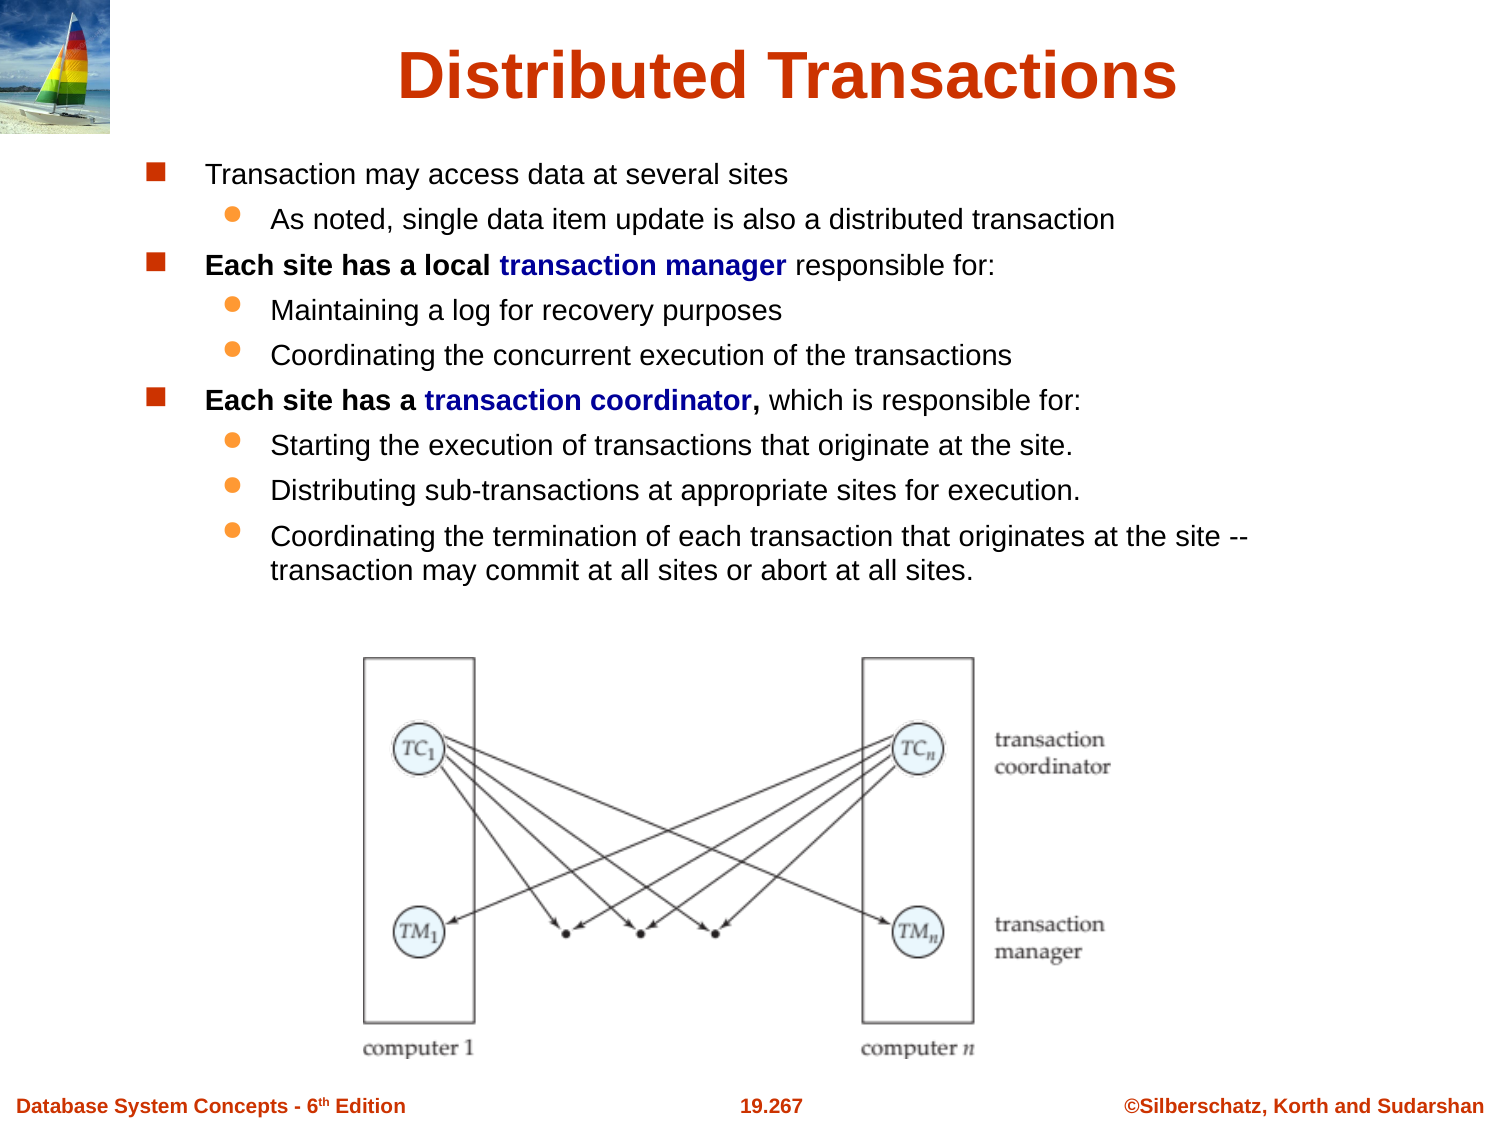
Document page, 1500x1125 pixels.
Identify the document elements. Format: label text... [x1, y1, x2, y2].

picture [0, 0, 110, 134]
picture [362, 657, 1112, 1059]
title Distributed Transactions [125, 18, 1452, 120]
list Transaction may access data at several sites As noted, single data item update is also a distributed transaction Each site has a local transaction manager responsible for: Maintaining a log for recovery purposes Coordinating the concurrent execution of the transactions Each site has a transaction coordinator, which is responsible for: Starting the execution of transactions that originate at the site. Distributing sub-transactions at appropriate sites for execution. Coordinating the termination of each transaction that originates at the site -- transaction may commit at all sites or abort at all sites. [133, 147, 1391, 807]
